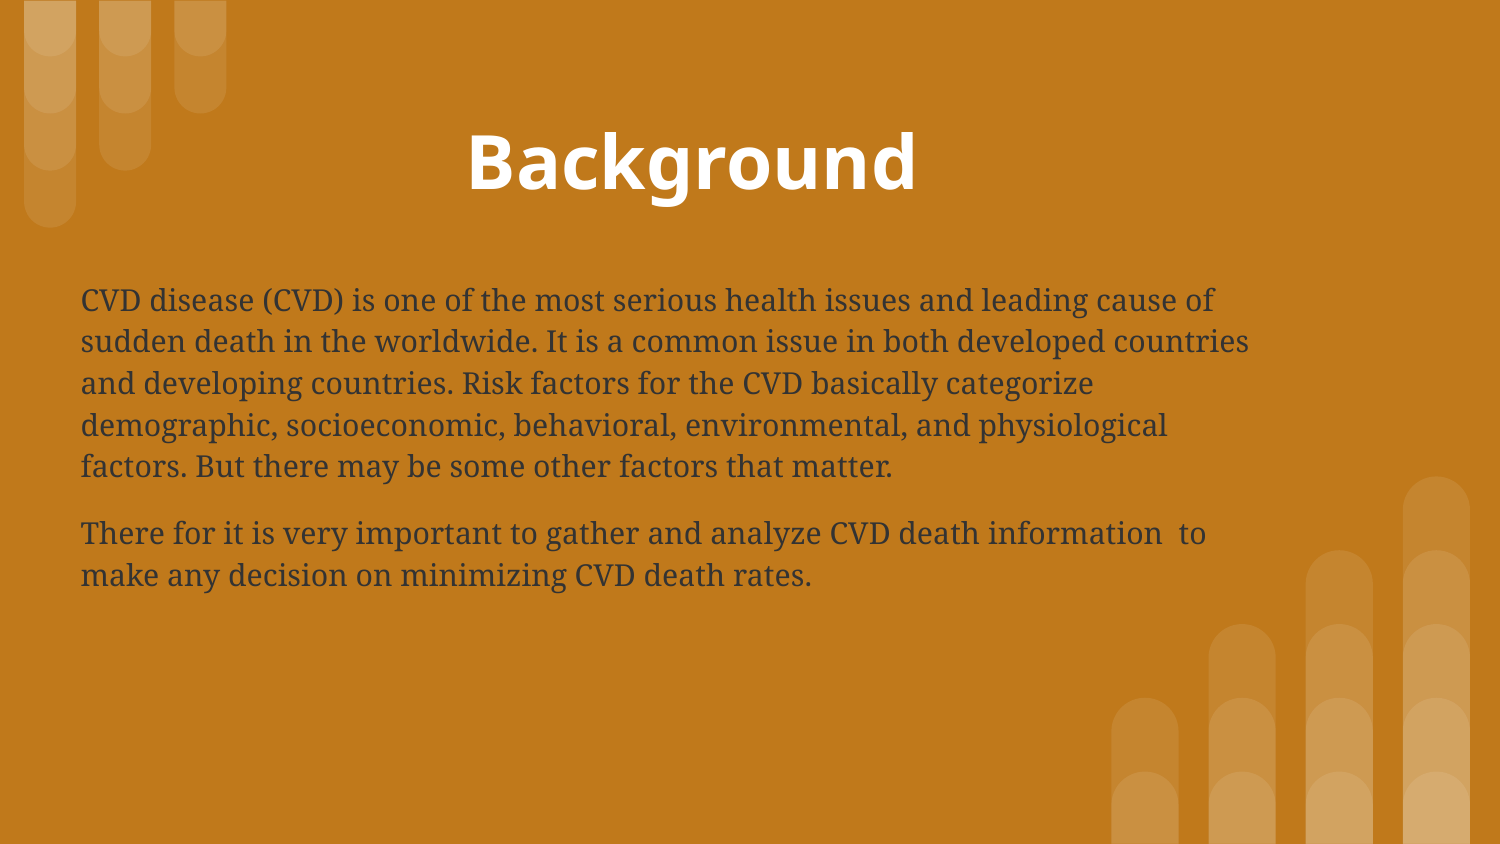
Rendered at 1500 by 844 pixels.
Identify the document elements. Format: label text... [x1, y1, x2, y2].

title Background [75, 79, 1425, 240]
text_box CVD disease (CVD) is one of the most serious health issues and leading cause of sudden death in the worldwide. It is a common issue in both developed countries and developing countries. Risk factors for the CVD basically categorize demographic, socioeconomic, behavioral, environmental, and physiological factors. But there may be some other factors that matter. There for it is very important to gather and analyze CVD death information to make any decision on minimizing CVD death rates. [65, 260, 1280, 638]
